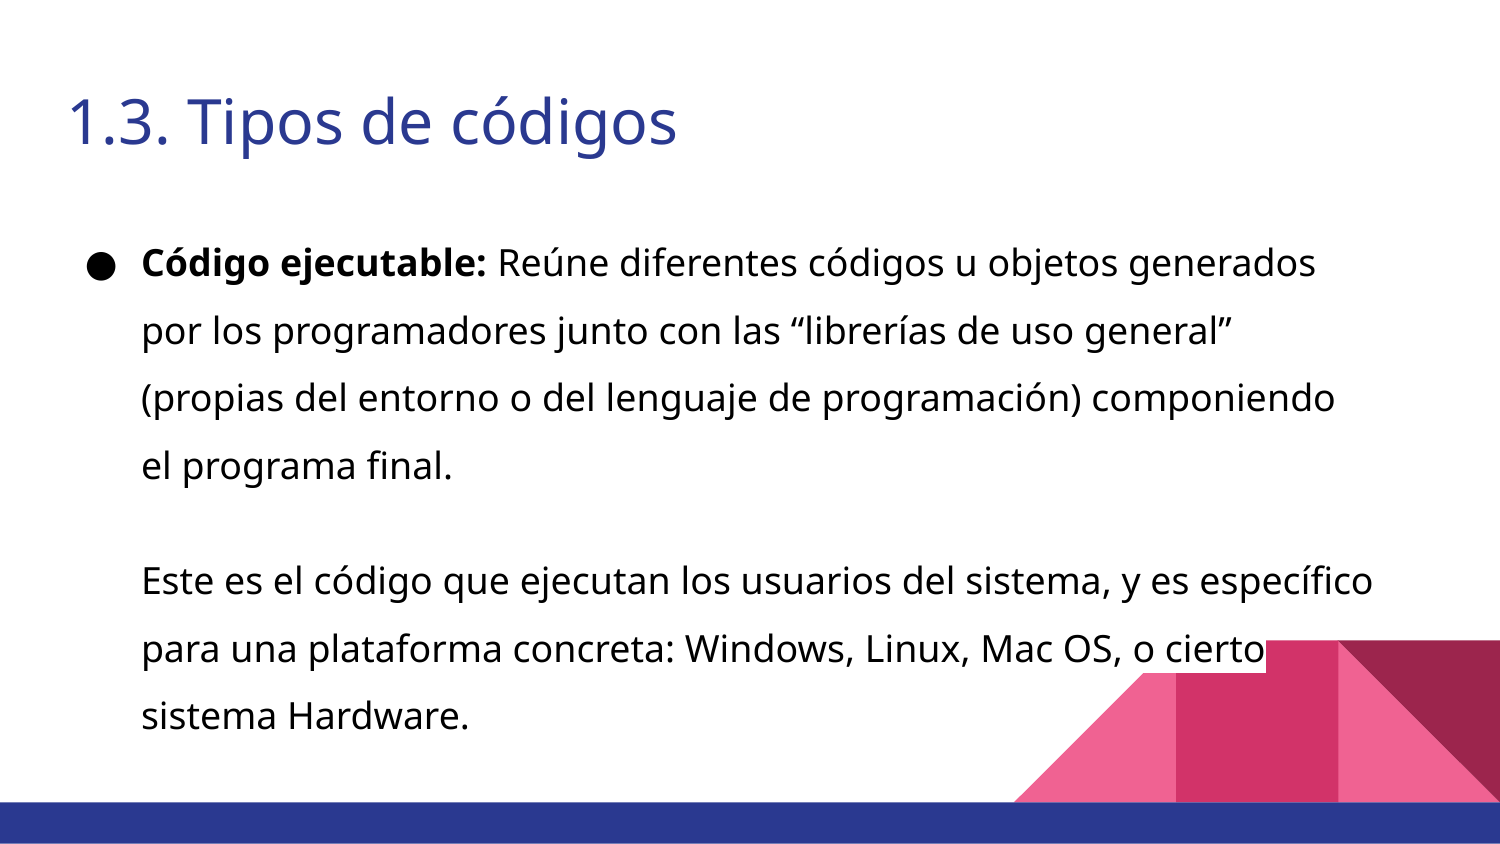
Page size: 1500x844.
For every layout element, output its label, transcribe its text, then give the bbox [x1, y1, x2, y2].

list Código ejecutable: Reúne diferentes códigos u objetos generados por los programadores junto con las “librerías de uso general” (propias del entorno o del lenguaje de programación) componiendo el programa final. Este es el código que ejecutan los usuarios del sistema, y es específico para una plataforma concreta: Windows, Linux, Mac OS, o cierto sistema Hardware. [51, 201, 1449, 750]
title 1.3. Tipos de códigos [51, 67, 1449, 167]
